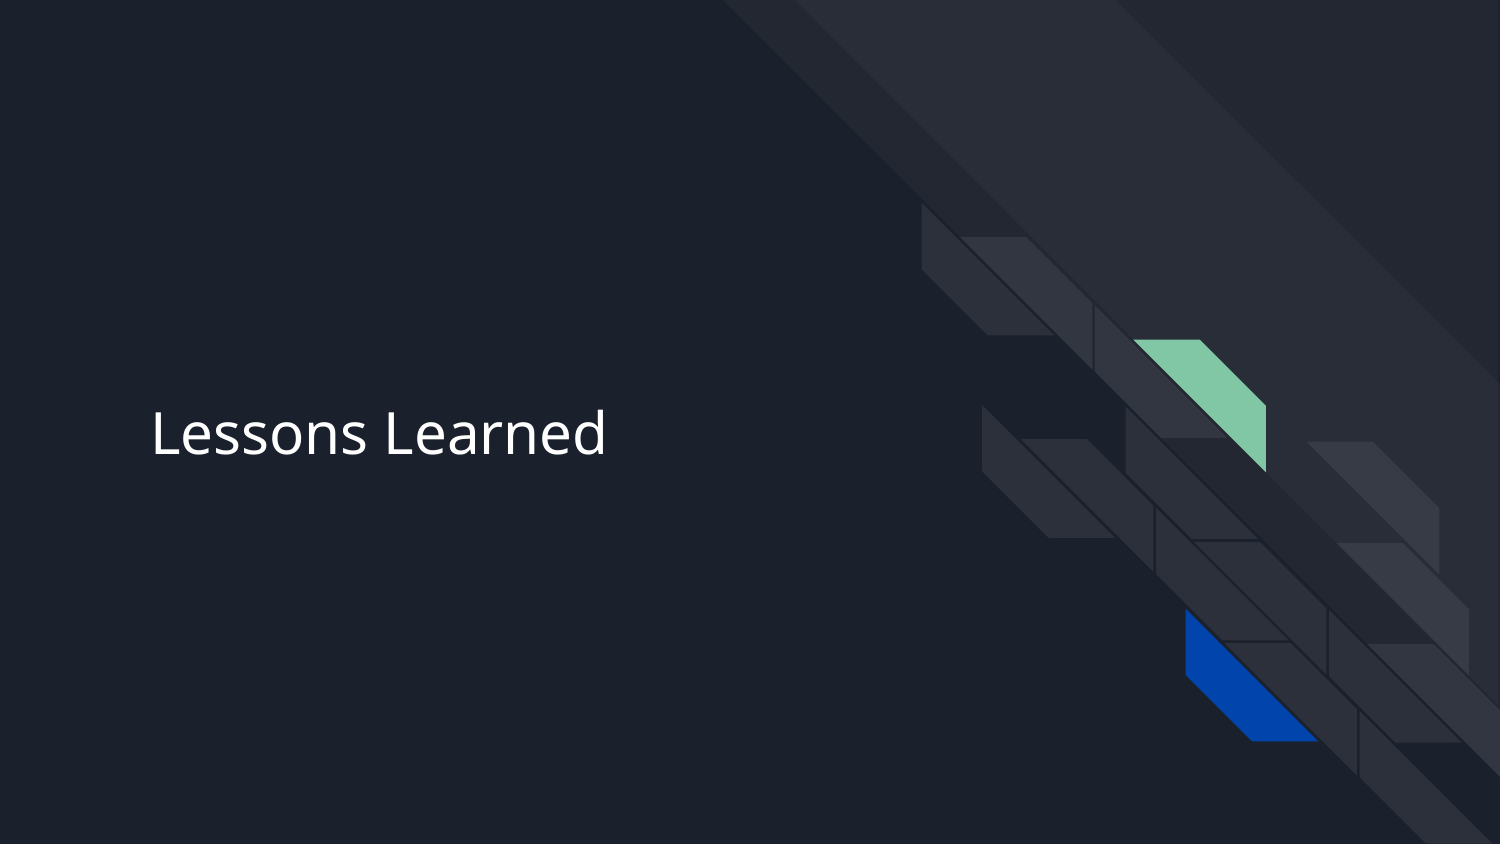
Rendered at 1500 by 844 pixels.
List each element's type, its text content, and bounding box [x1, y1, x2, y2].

title Lessons Learned [135, 336, 888, 526]
